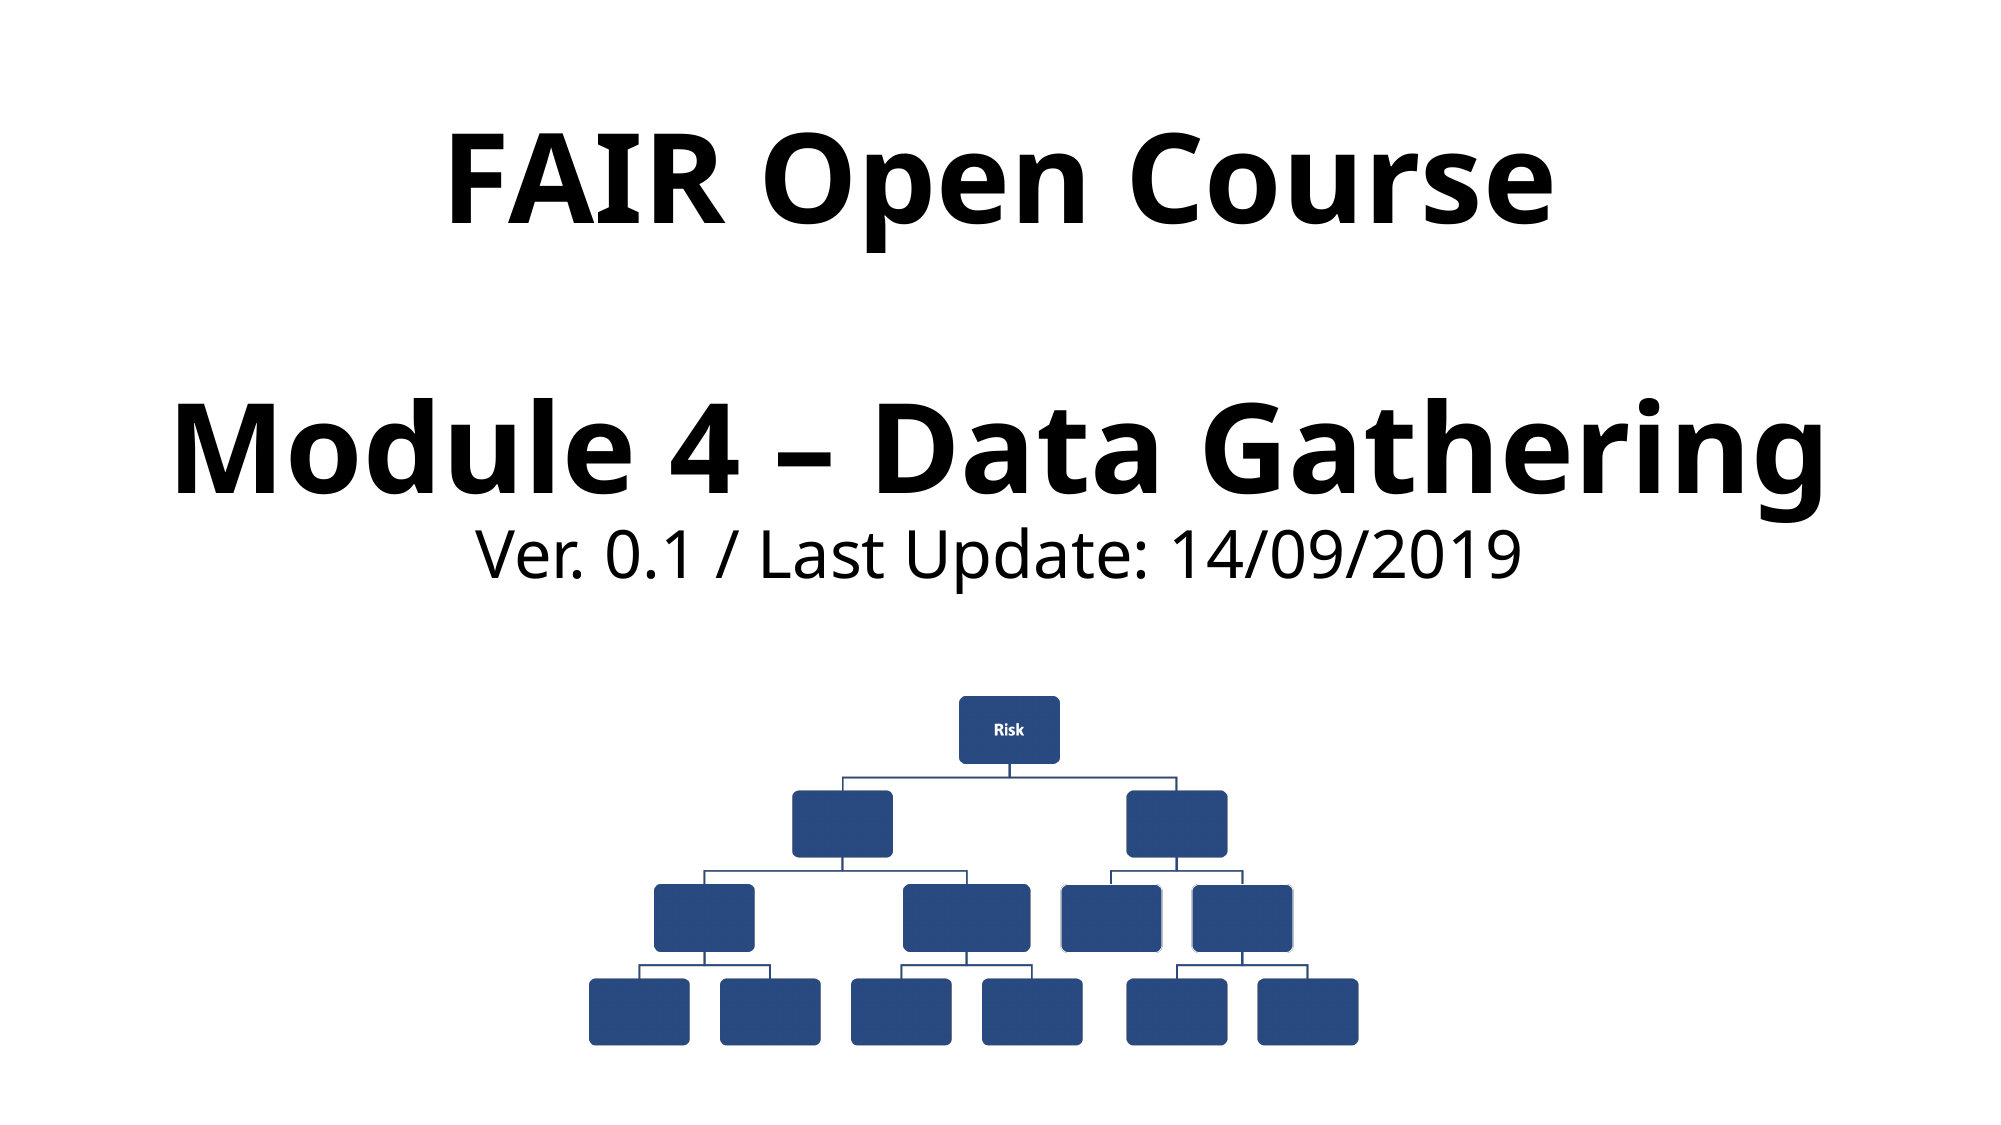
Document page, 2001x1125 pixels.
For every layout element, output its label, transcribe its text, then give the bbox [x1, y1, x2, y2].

picture [553, 696, 1393, 1046]
title FAIR Open Course Module 4 – Data Gathering Ver. 0.1 / Last Update: 14/09/2019 [0, 79, 2000, 751]
